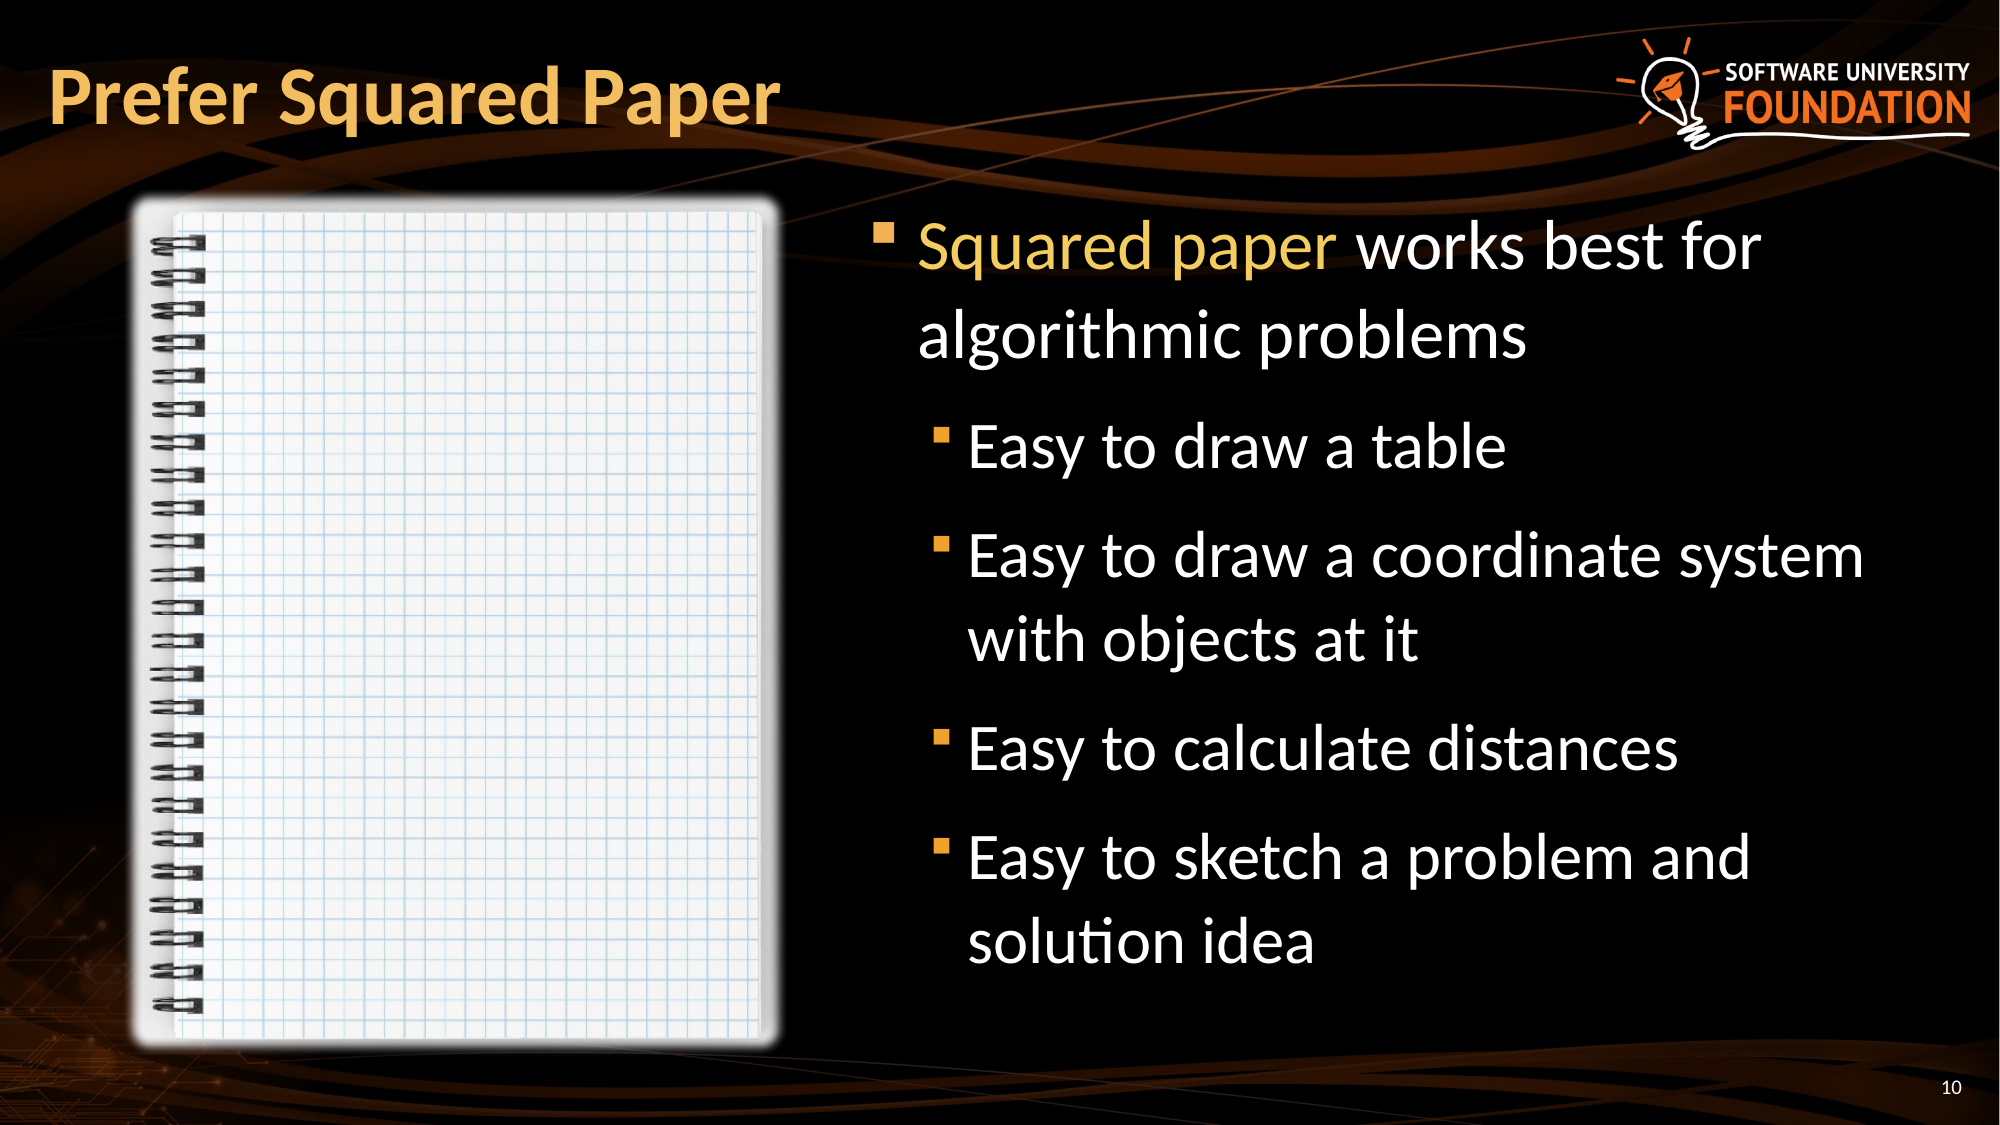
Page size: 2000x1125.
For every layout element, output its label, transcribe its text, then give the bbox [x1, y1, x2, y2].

title Prefer Squared Paper [30, 6, 1602, 189]
list Squared paper works best for algorithmic problems Easy to draw a table Easy to draw a coordinate system with objects at it Easy to calculate distances Easy to sketch a problem and solution idea [849, 188, 1906, 1087]
picture [0, 0, 2000, 1125]
slide_number 10 [1897, 1070, 1968, 1103]
